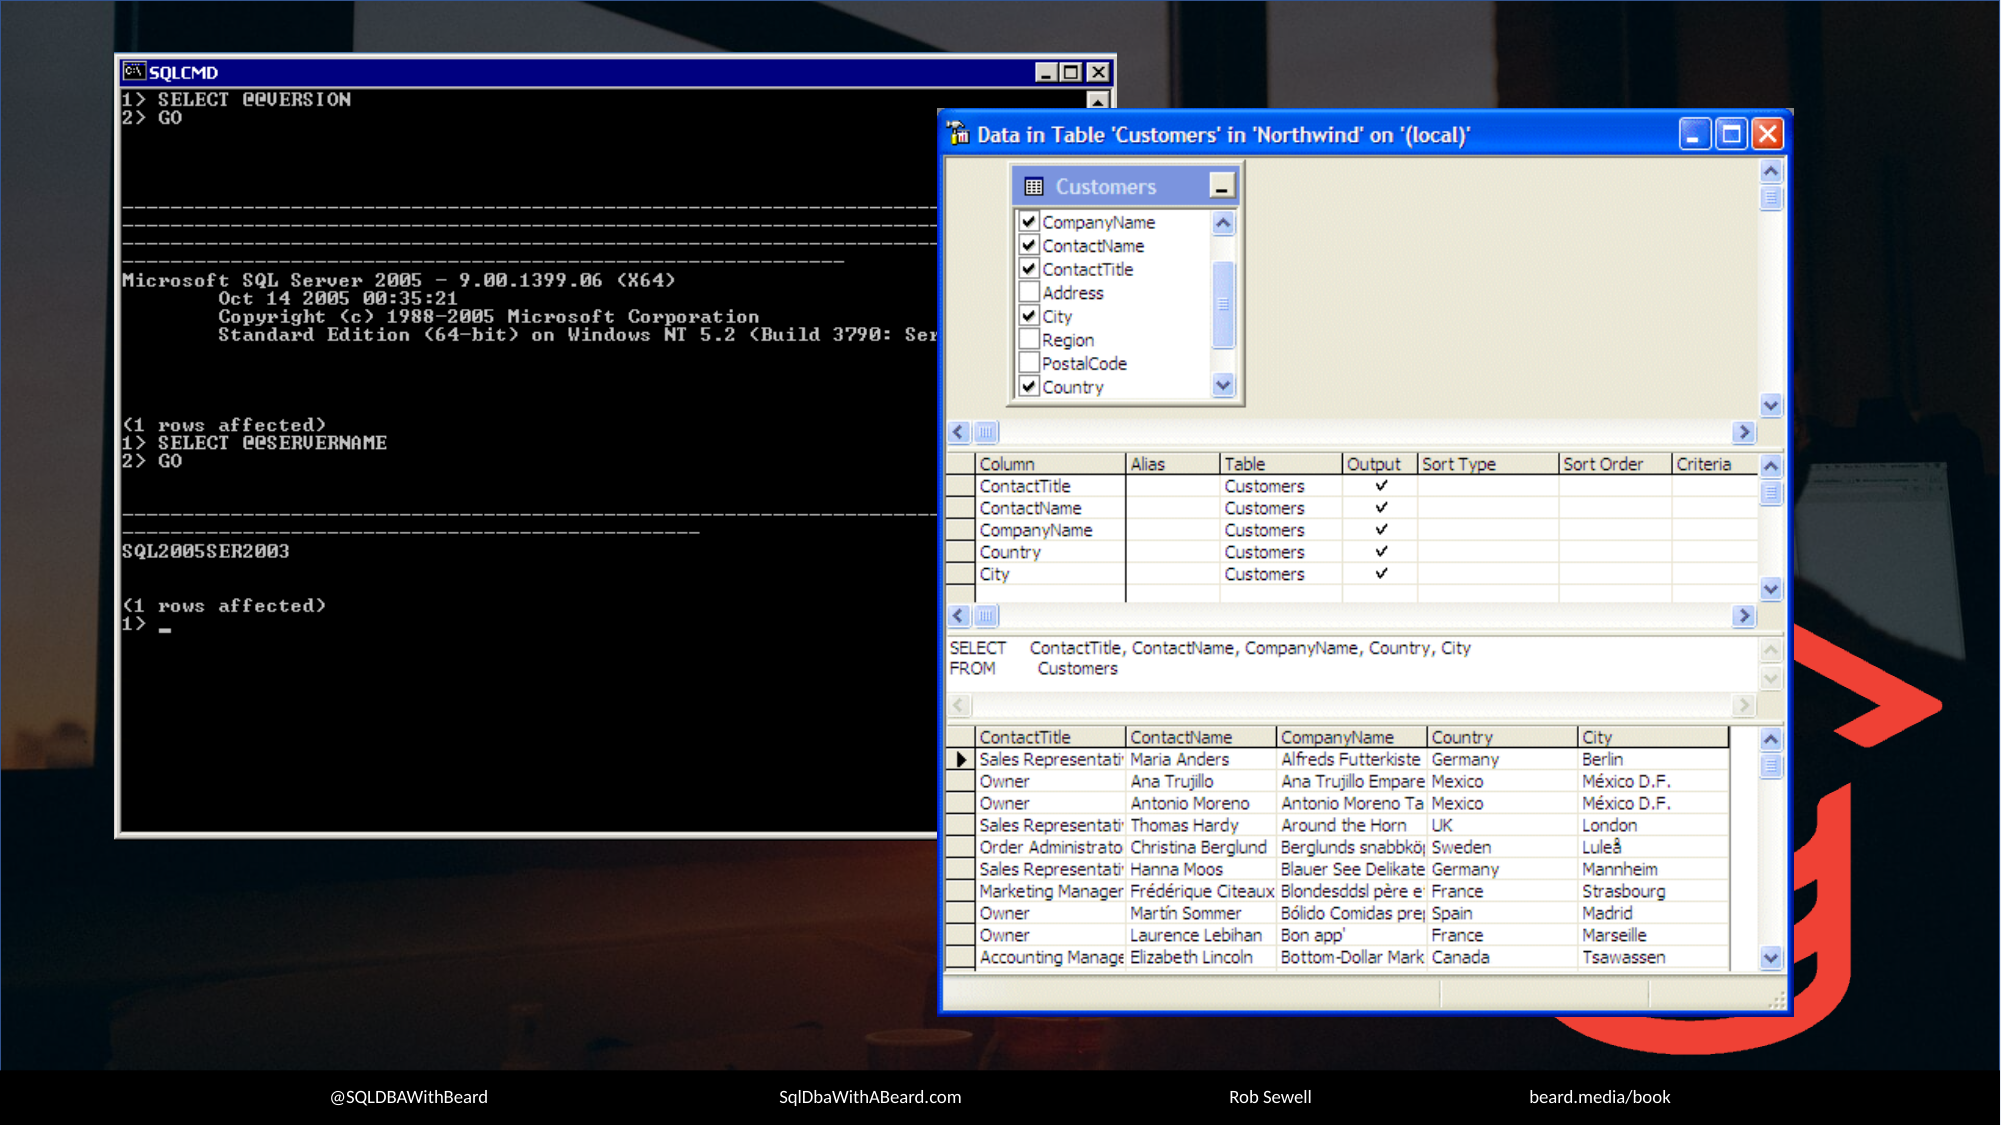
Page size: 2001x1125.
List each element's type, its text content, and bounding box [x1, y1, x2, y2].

text_box @SQLDBAWithBeard SqlDbaWithABeard.com Rob Sewell beard.media/book [0, 1070, 2000, 1125]
picture [1, 1, 2000, 1070]
